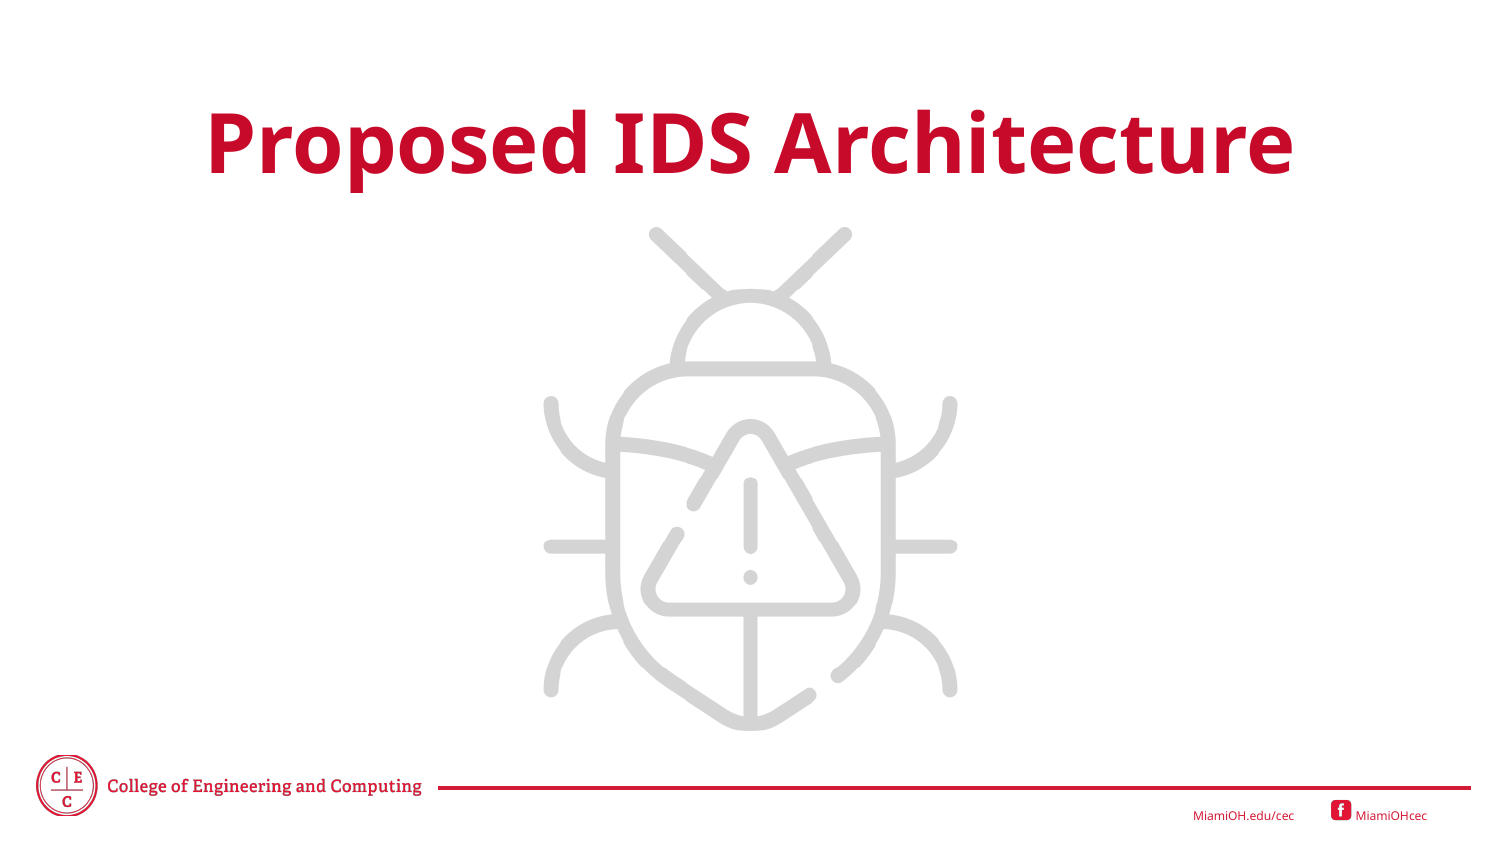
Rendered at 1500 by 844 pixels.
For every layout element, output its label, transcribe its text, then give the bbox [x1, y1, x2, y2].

picture [36, 755, 425, 816]
picture [1329, 798, 1354, 823]
picture [497, 227, 1002, 732]
list Proposed IDS Architecture [75, 75, 1426, 197]
